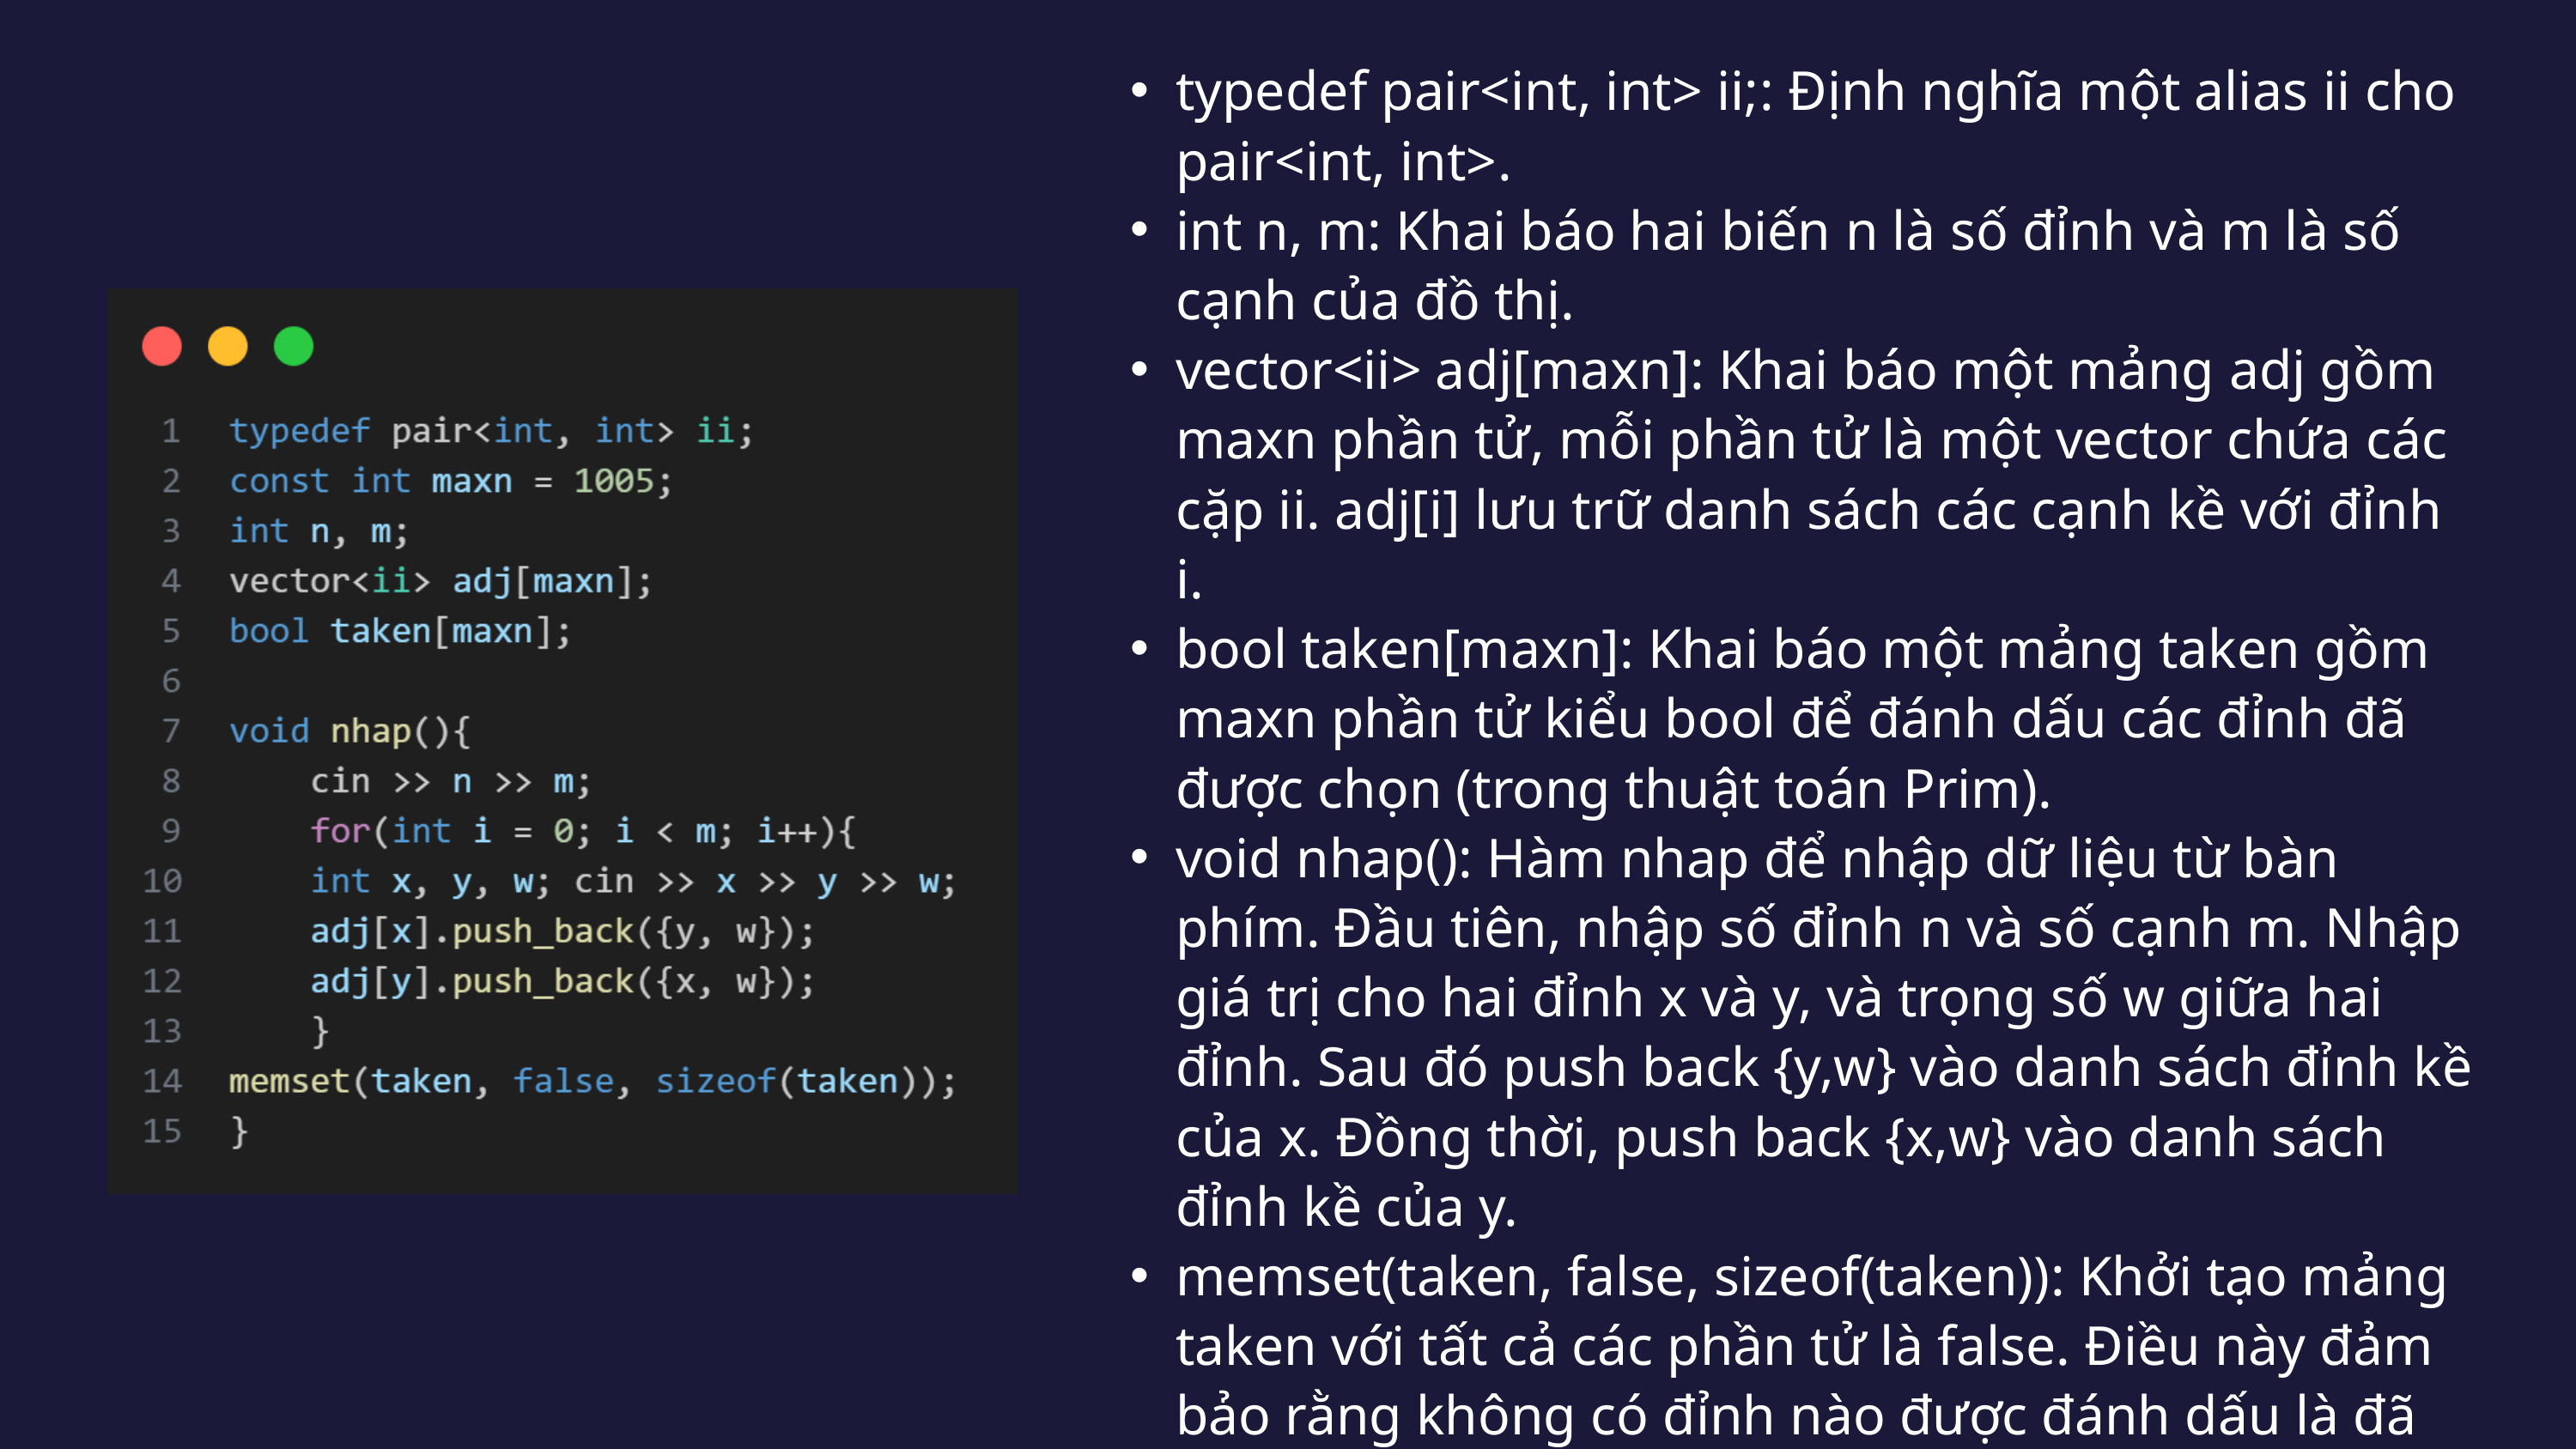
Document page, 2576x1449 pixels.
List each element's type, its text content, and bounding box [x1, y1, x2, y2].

text_box typedef pair<int, int> ii;: Định nghĩa một alias ii cho pair<int, int>. int n, m: Khai báo hai biến n là số đỉnh và m là số cạnh của đồ thị. vector<ii> adj[maxn]: Khai báo một mảng adj gồm maxn phần tử, mỗi phần tử là một vector chứa các cặp ii. adj[i] lưu trữ danh sách các cạnh kề với đỉnh i. bool taken[maxn]: Khai báo một mảng taken gồm maxn phần tử kiểu bool để đánh dấu các đỉnh đã được chọn (trong thuật toán Prim). void nhap(): Hàm nhap để nhập dữ liệu từ bàn phím. Đầu tiên, nhập số đỉnh n và số cạnh m. Nhập giá trị cho hai đỉnh x và y, và trọng số w giữa hai đỉnh. Sau đó push back {y,w} vào danh sách đỉnh kề của x. Đồng thời, push back {x,w} vào danh sách đỉnh kề của y. memset(taken, false, sizeof(taken)): Khởi tạo mảng taken với tất cả các phần tử là false. Điều này đảm bảo rằng không có đỉnh nào được đánh dấu là đã chọn trước khi bắt đầu thuật toán Prim. [1084, 52, 2479, 1449]
text_box [108, 288, 1018, 1195]
